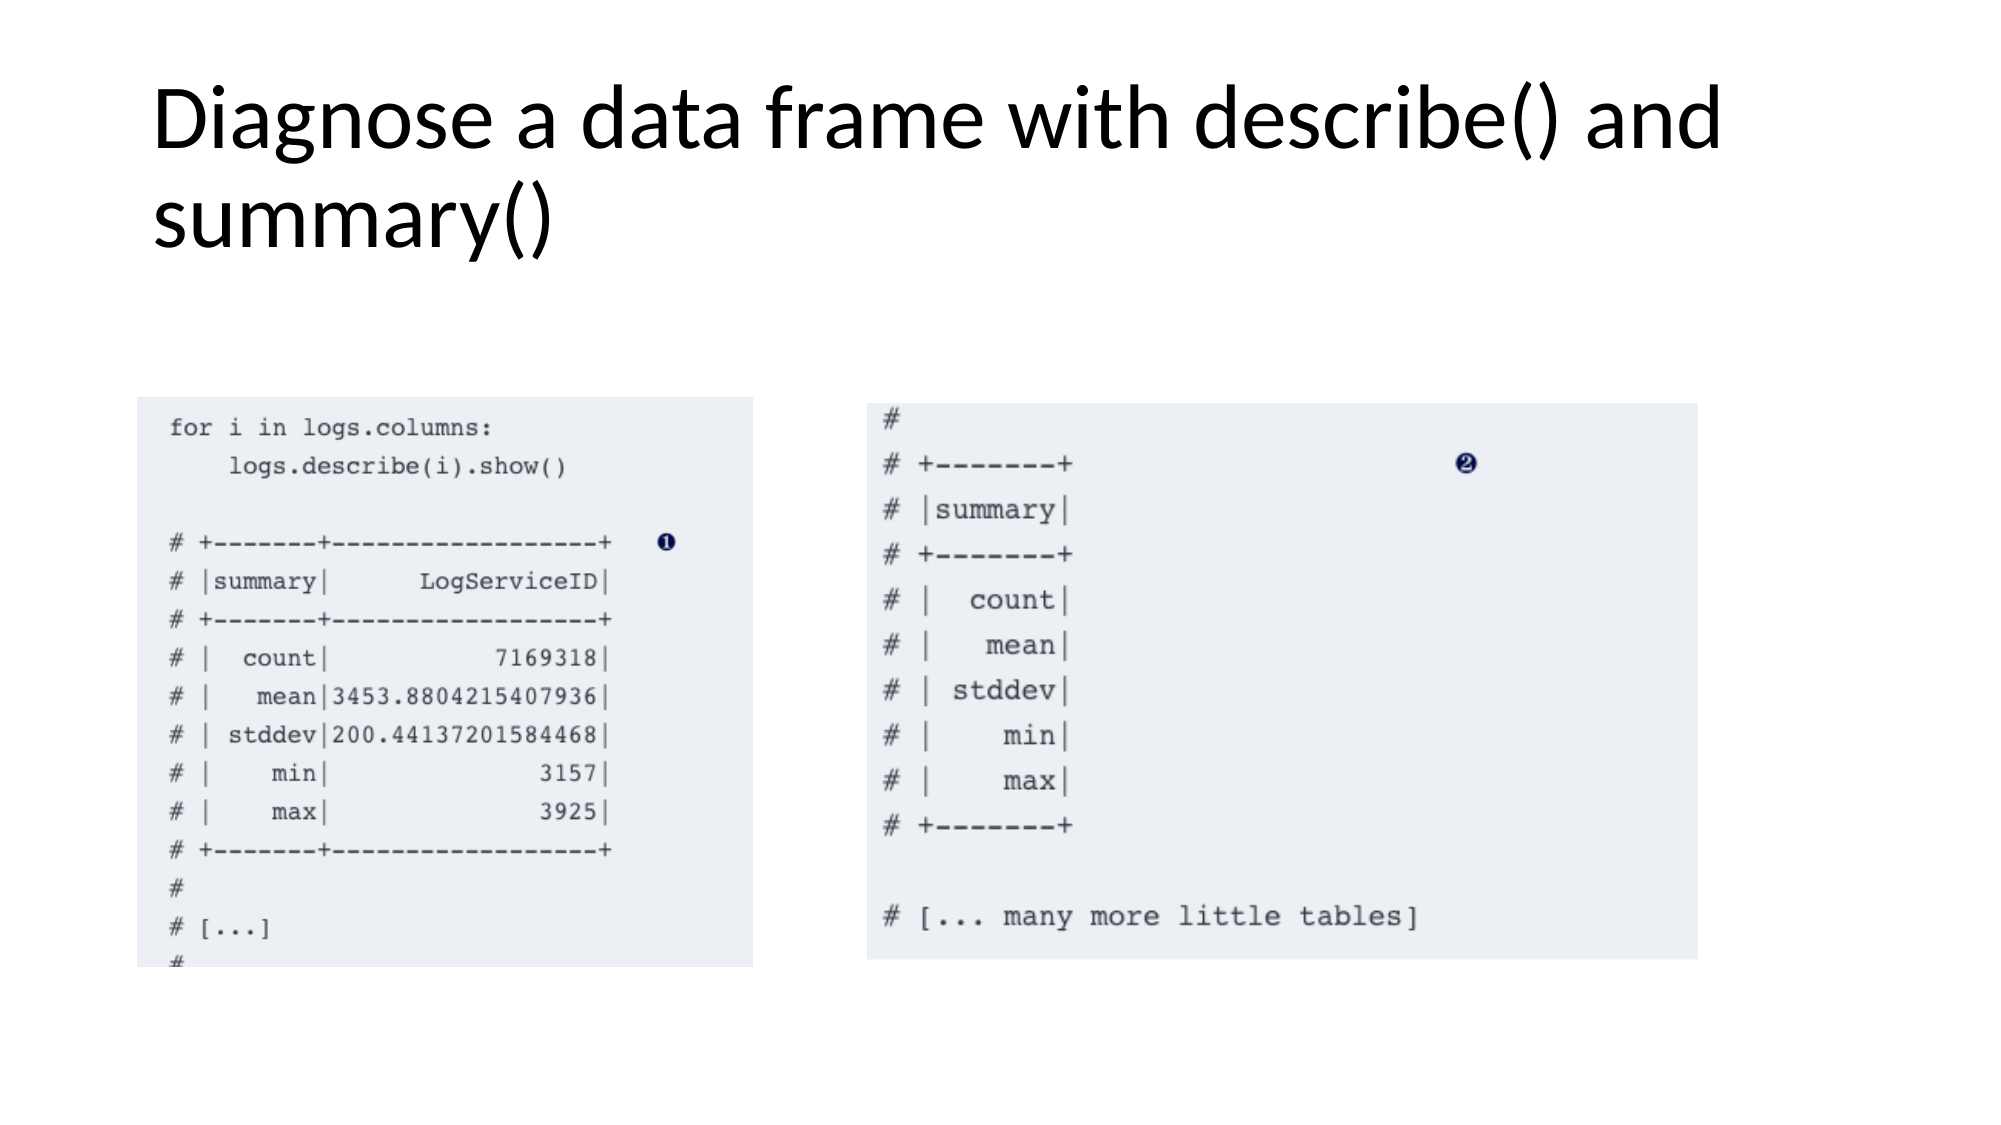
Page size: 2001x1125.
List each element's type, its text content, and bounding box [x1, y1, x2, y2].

title Diagnose a data frame with describe() and summary() [137, 59, 1863, 278]
picture [866, 403, 1698, 967]
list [137, 397, 753, 967]
